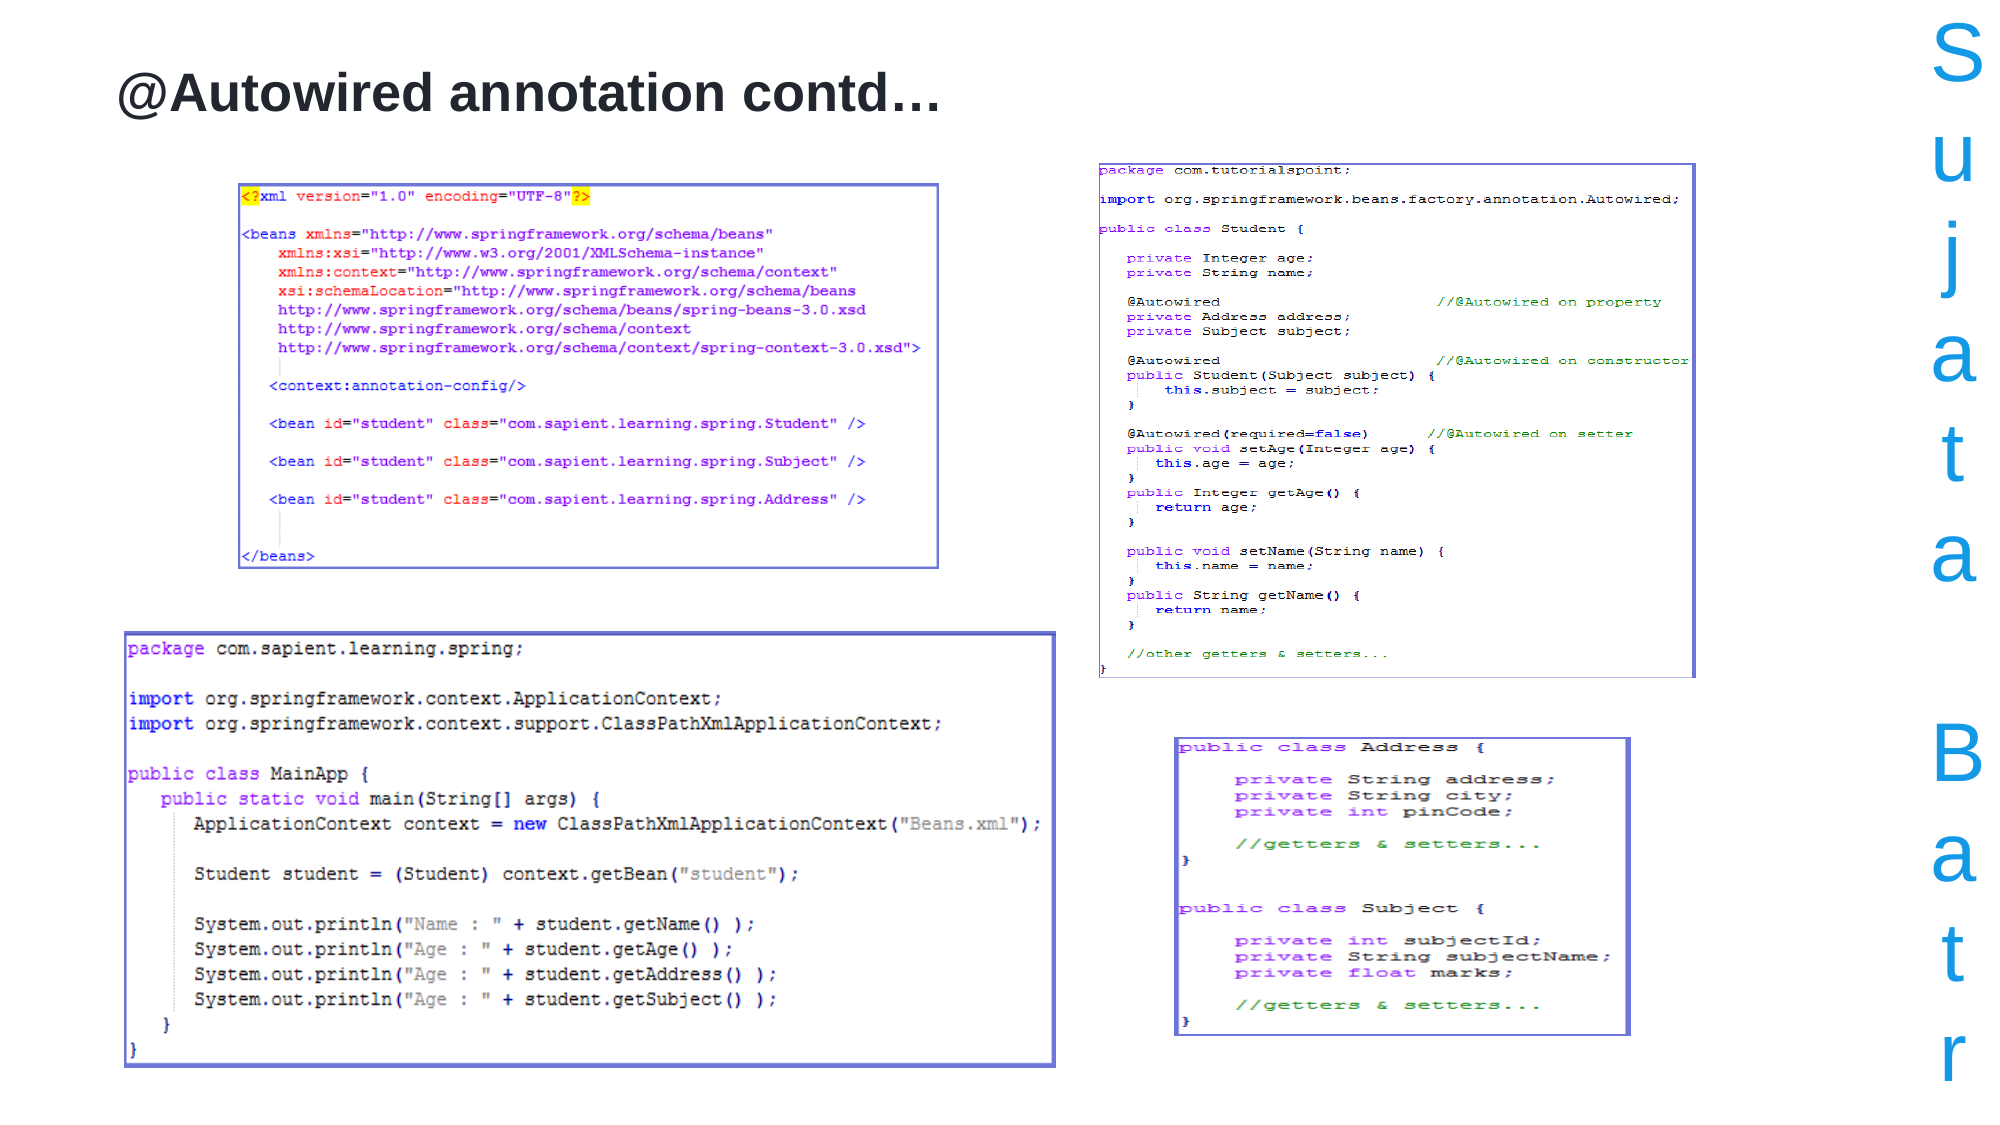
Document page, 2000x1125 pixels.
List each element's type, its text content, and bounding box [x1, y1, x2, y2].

text_box Sujata Batra [1915, 0, 1991, 1125]
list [124, 631, 1056, 1068]
picture [1174, 737, 1632, 1036]
title @Autowired annotation contd… [116, 50, 1915, 163]
picture [1099, 163, 1696, 678]
picture [238, 183, 940, 570]
